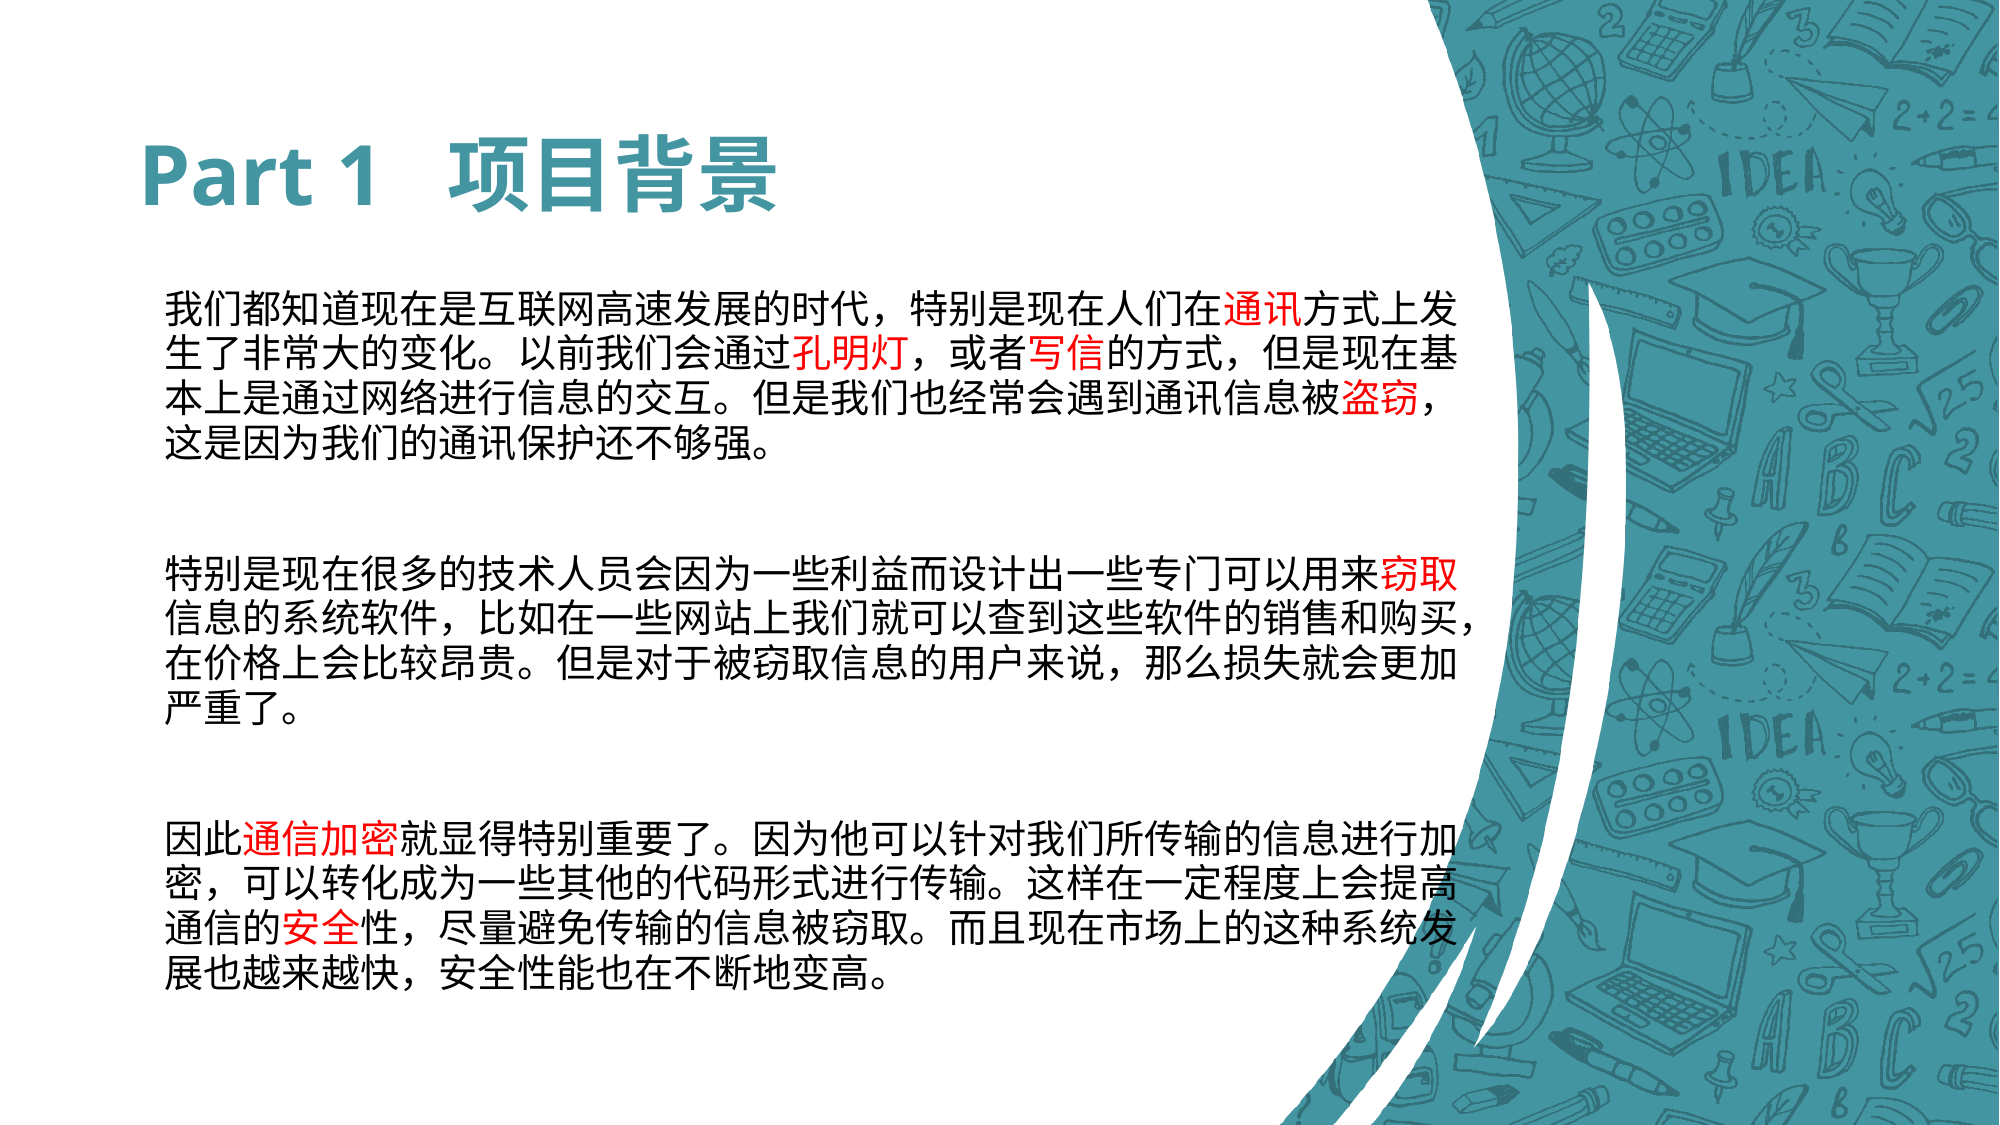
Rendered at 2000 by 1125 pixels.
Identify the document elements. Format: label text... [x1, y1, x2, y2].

picture [0, 0, 1998, 1125]
list 我们都知道现在是互联网高速发展的时代，特别是现在人们在通讯方式上发生了非常大的变化。以前我们会通过孔明灯，或者写信的方式，但是现在基本上是通过网络进行信息的交互。但是我们也经常会遇到通讯信息被盗窃，这是因为我们的通讯保护还不够强。 特别是现在很多的技术人员会因为一些利益而设计出一些专门可以用来窃取信息的系统软件，比如在一些网站上我们就可以查到这些软件的销售和购买，在价格上会比较昂贵。但是对于被窃取信息的用户来说，那么损失就会更加严重了。 因此通信加密就显得特别重要了。因为他可以针对我们所传输的信息进行加密，可以转化成为一些其他的代码形式进行传输。这样在一定程度上会提高通信的安全性，尽量避免传输的信息被窃取。而且现在市场上的这种系统发展也越来越快，安全性能也在不断地变高。 [78, 277, 1516, 1011]
title Part 1 项目背景 [118, 112, 1031, 277]
